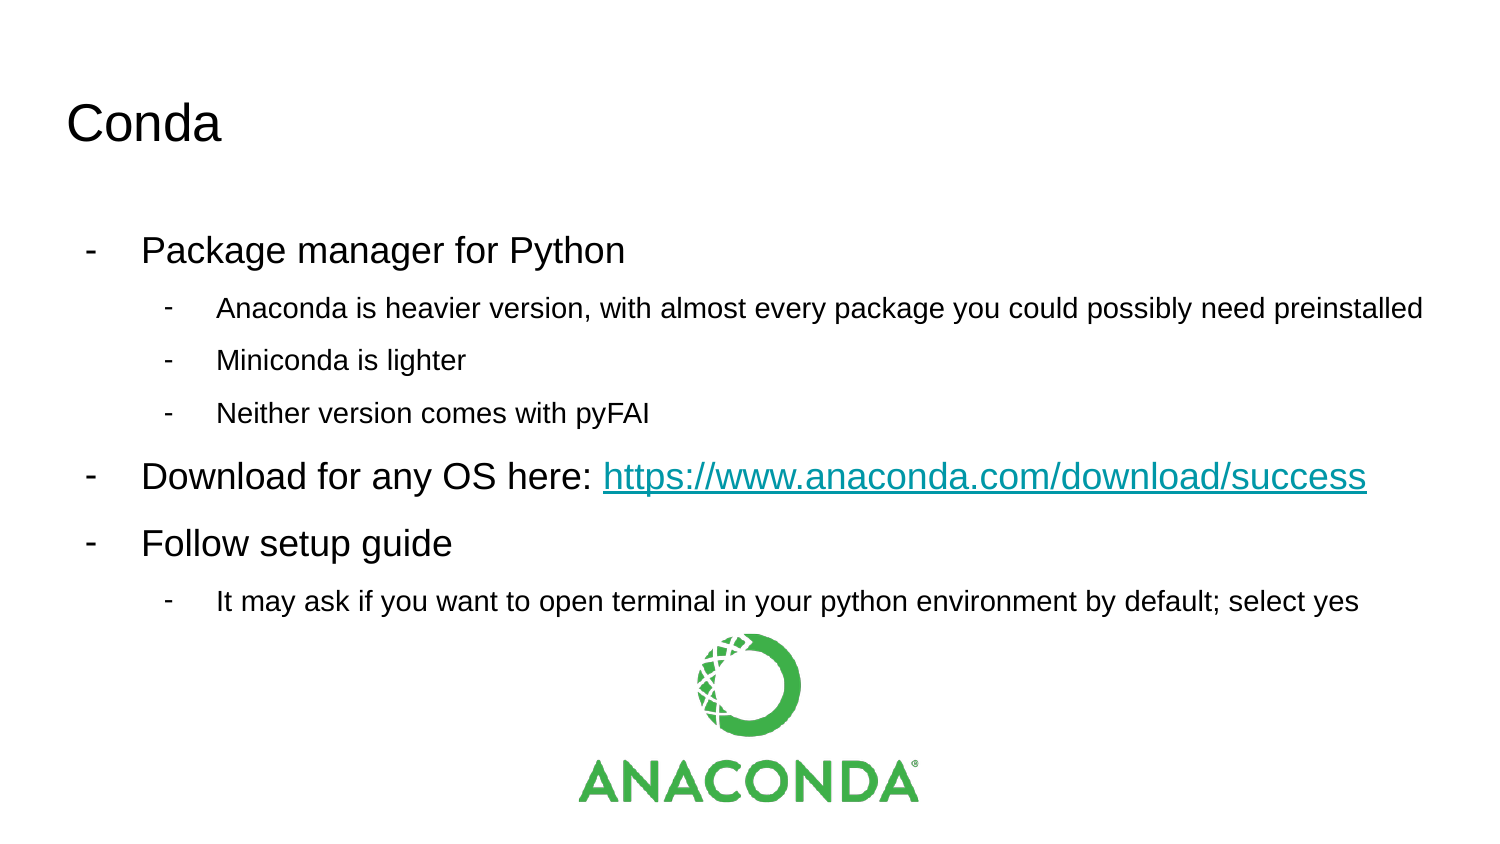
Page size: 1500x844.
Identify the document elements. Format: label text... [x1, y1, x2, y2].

picture [575, 630, 925, 805]
list Package manager for Python Anaconda is heavier version, with almost every package you could possibly need preinstalled Miniconda is lighter Neither version comes with pyFAI Download for any OS here: https://www.anaconda.com/download/success Follow setup guide It may ask if you want to open terminal in your python environment by default; select yes [51, 189, 1449, 750]
title Conda [51, 72, 1449, 167]
